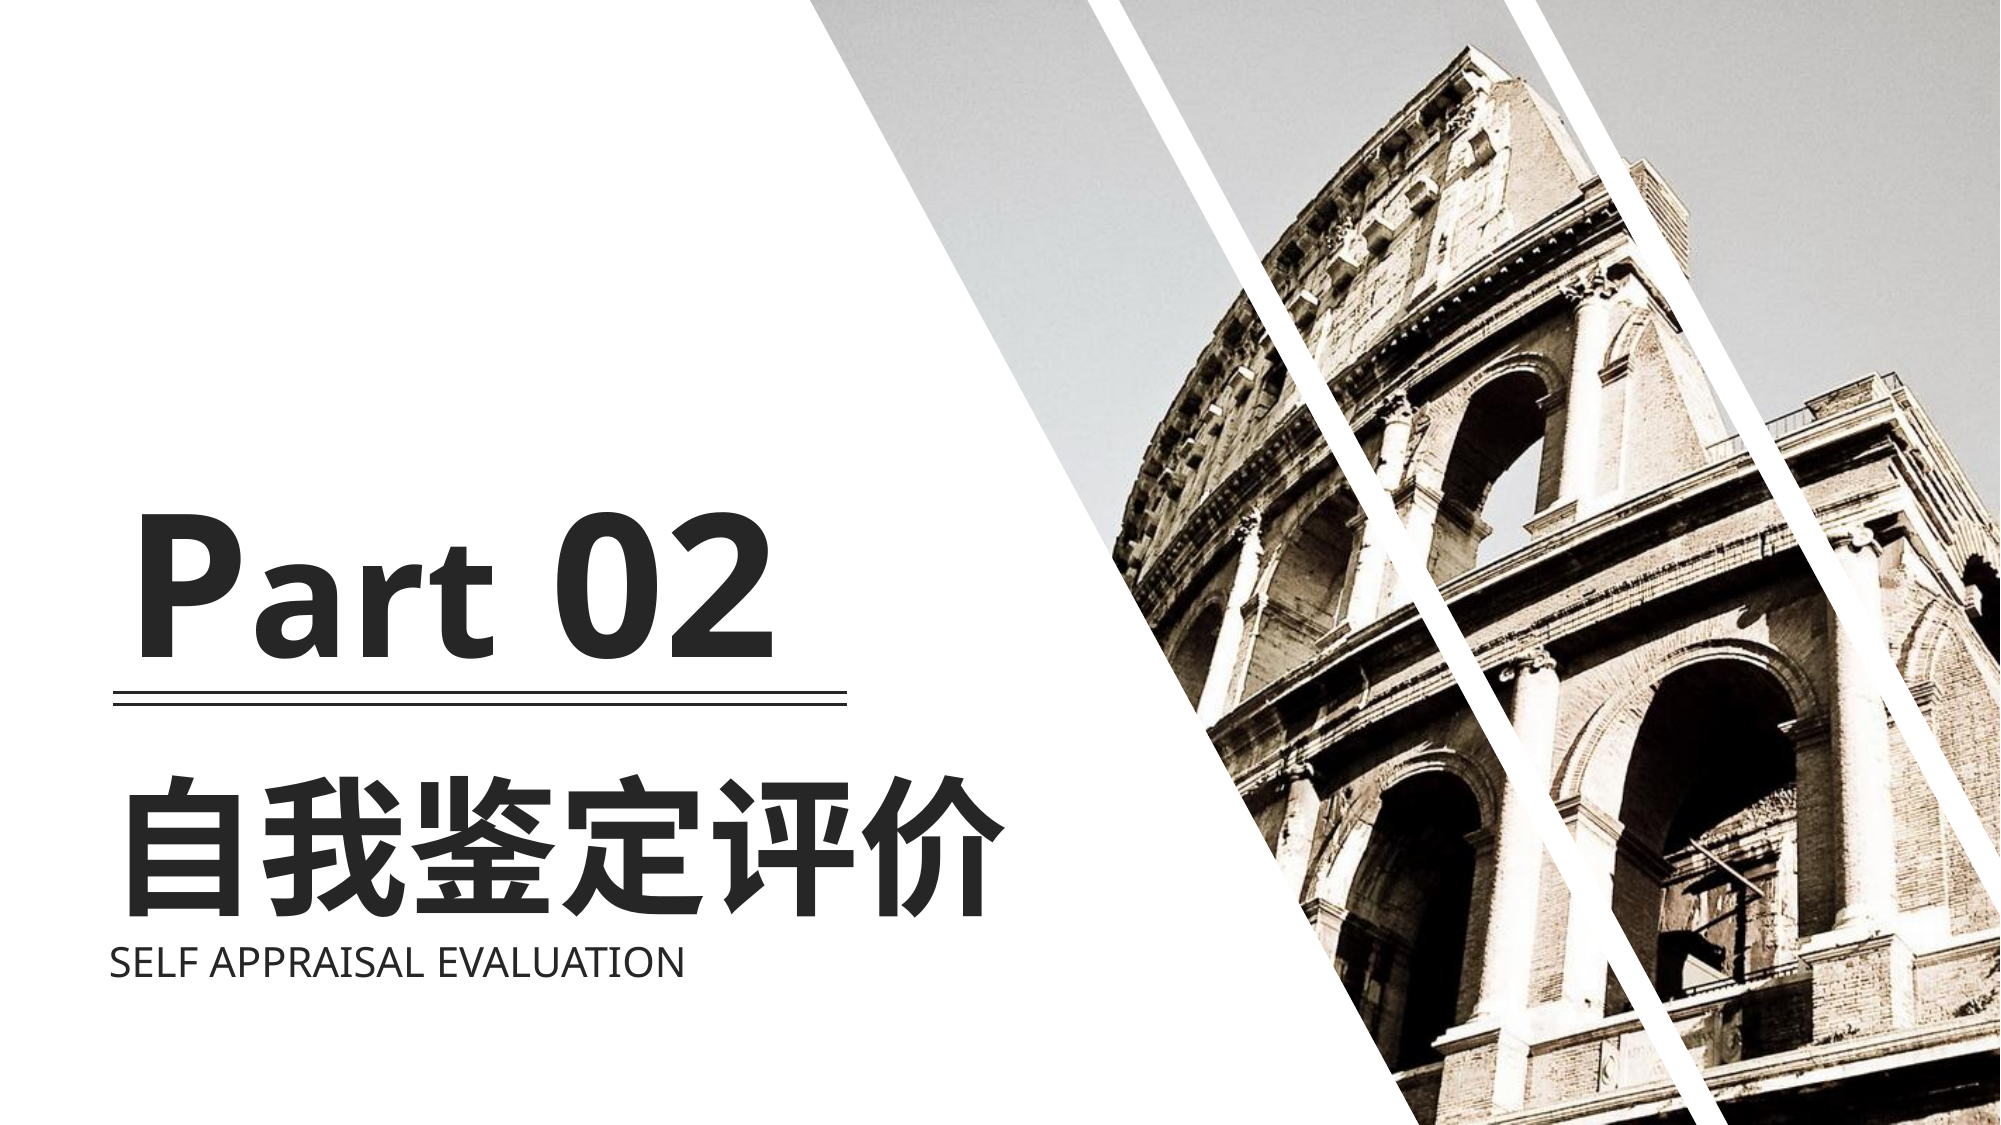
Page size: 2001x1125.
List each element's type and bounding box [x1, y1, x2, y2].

text_box [93, 449, 1025, 994]
picture [809, 0, 2000, 1125]
